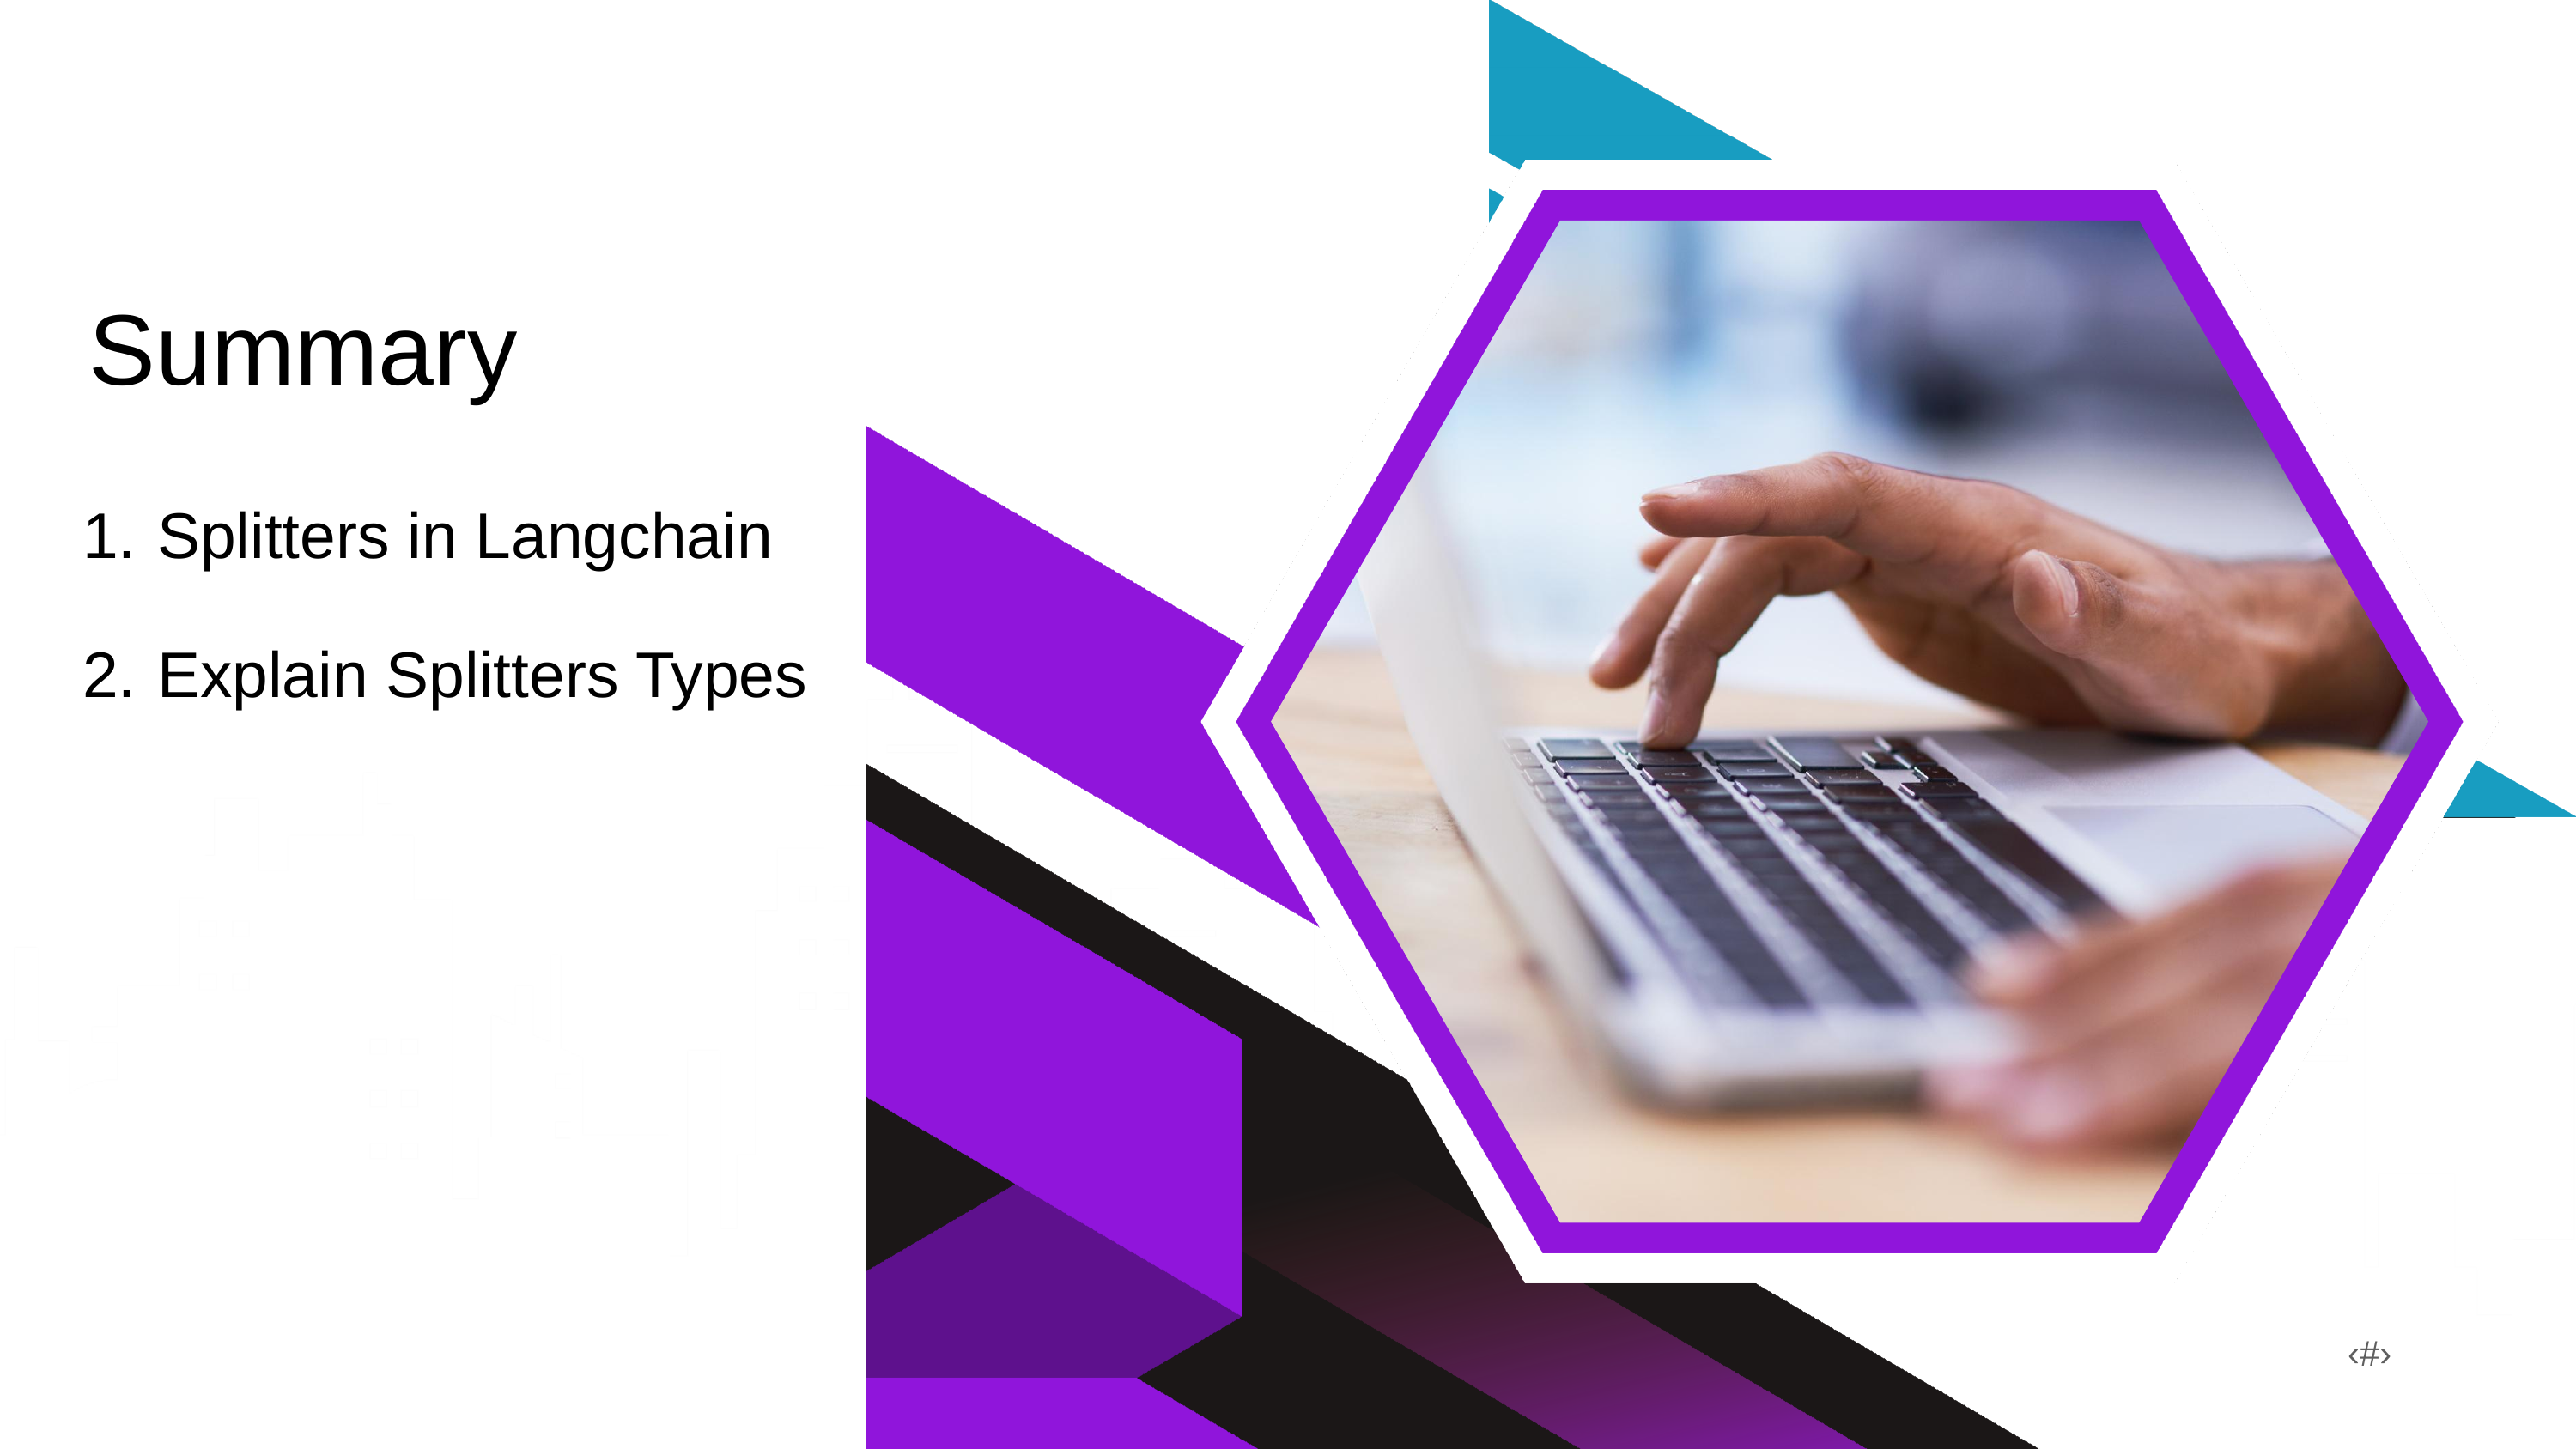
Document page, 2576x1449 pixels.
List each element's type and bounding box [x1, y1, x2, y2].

text_box [0, 0, 2576, 1449]
